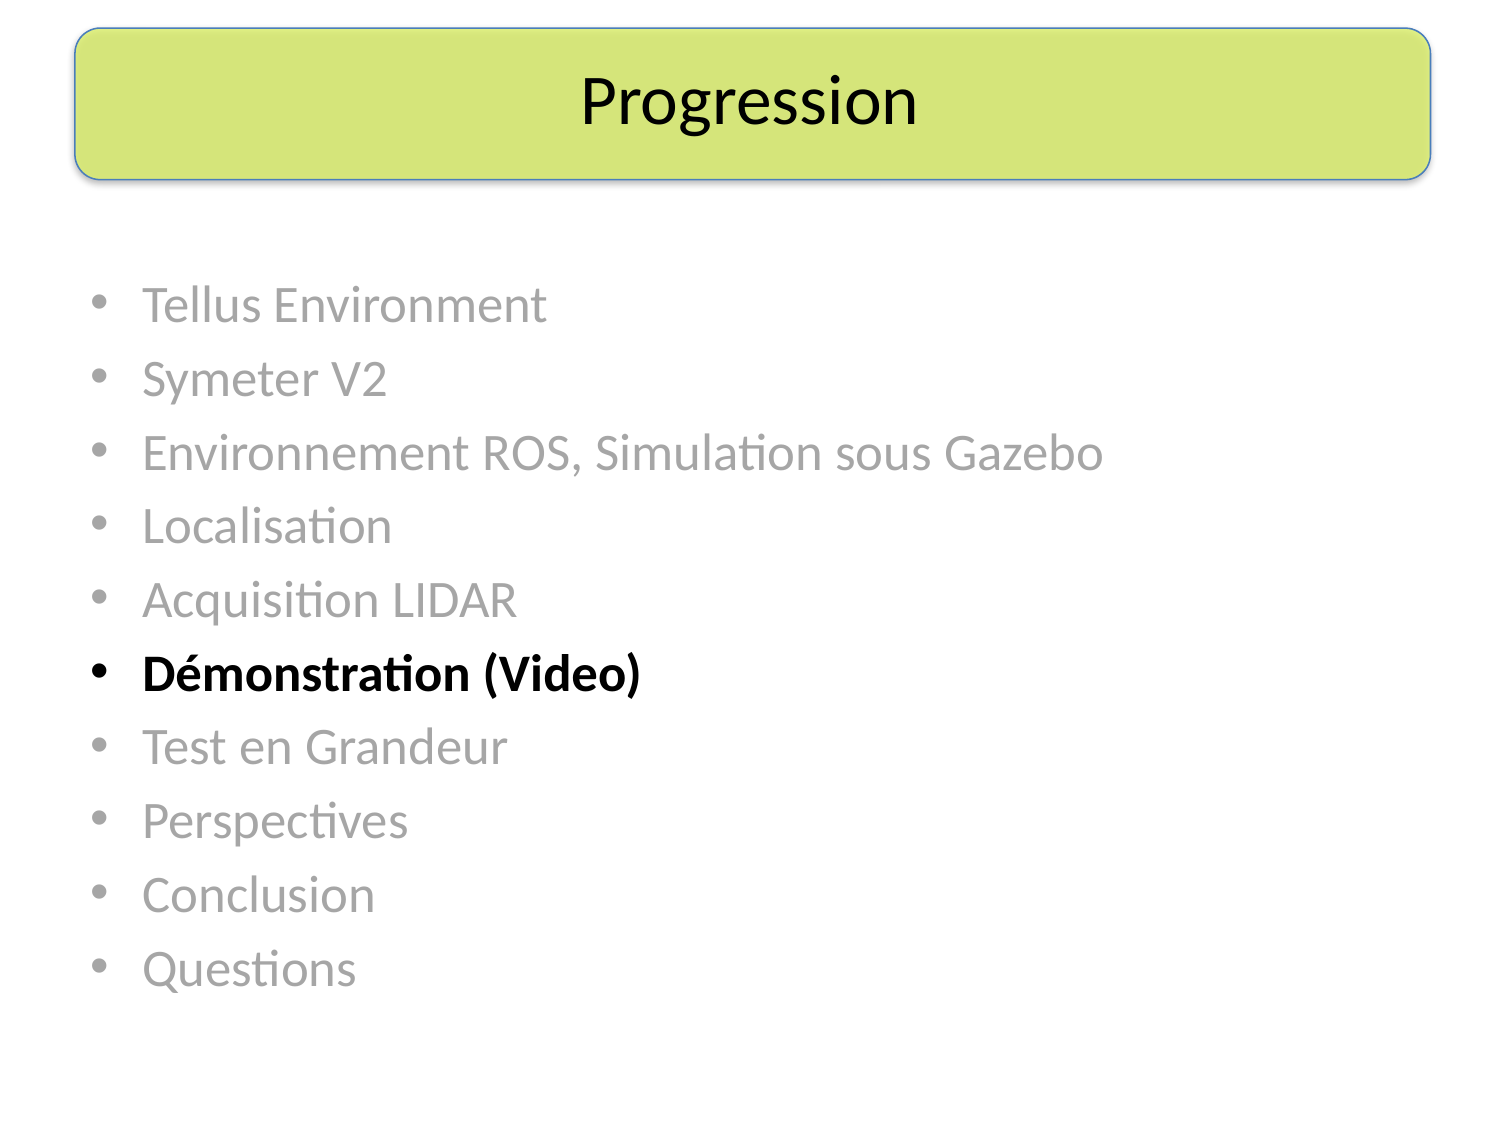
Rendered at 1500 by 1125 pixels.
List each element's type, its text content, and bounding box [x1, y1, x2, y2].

text_box [75, 27, 1432, 172]
list Tellus Environment Symeter V2 Environnement ROS, Simulation sous Gazebo Localisation Acquisition LIDAR Démonstration (Video) Test en Grandeur Perspectives Conclusion Questions [75, 262, 1425, 1005]
title Progression [75, 45, 1425, 233]
